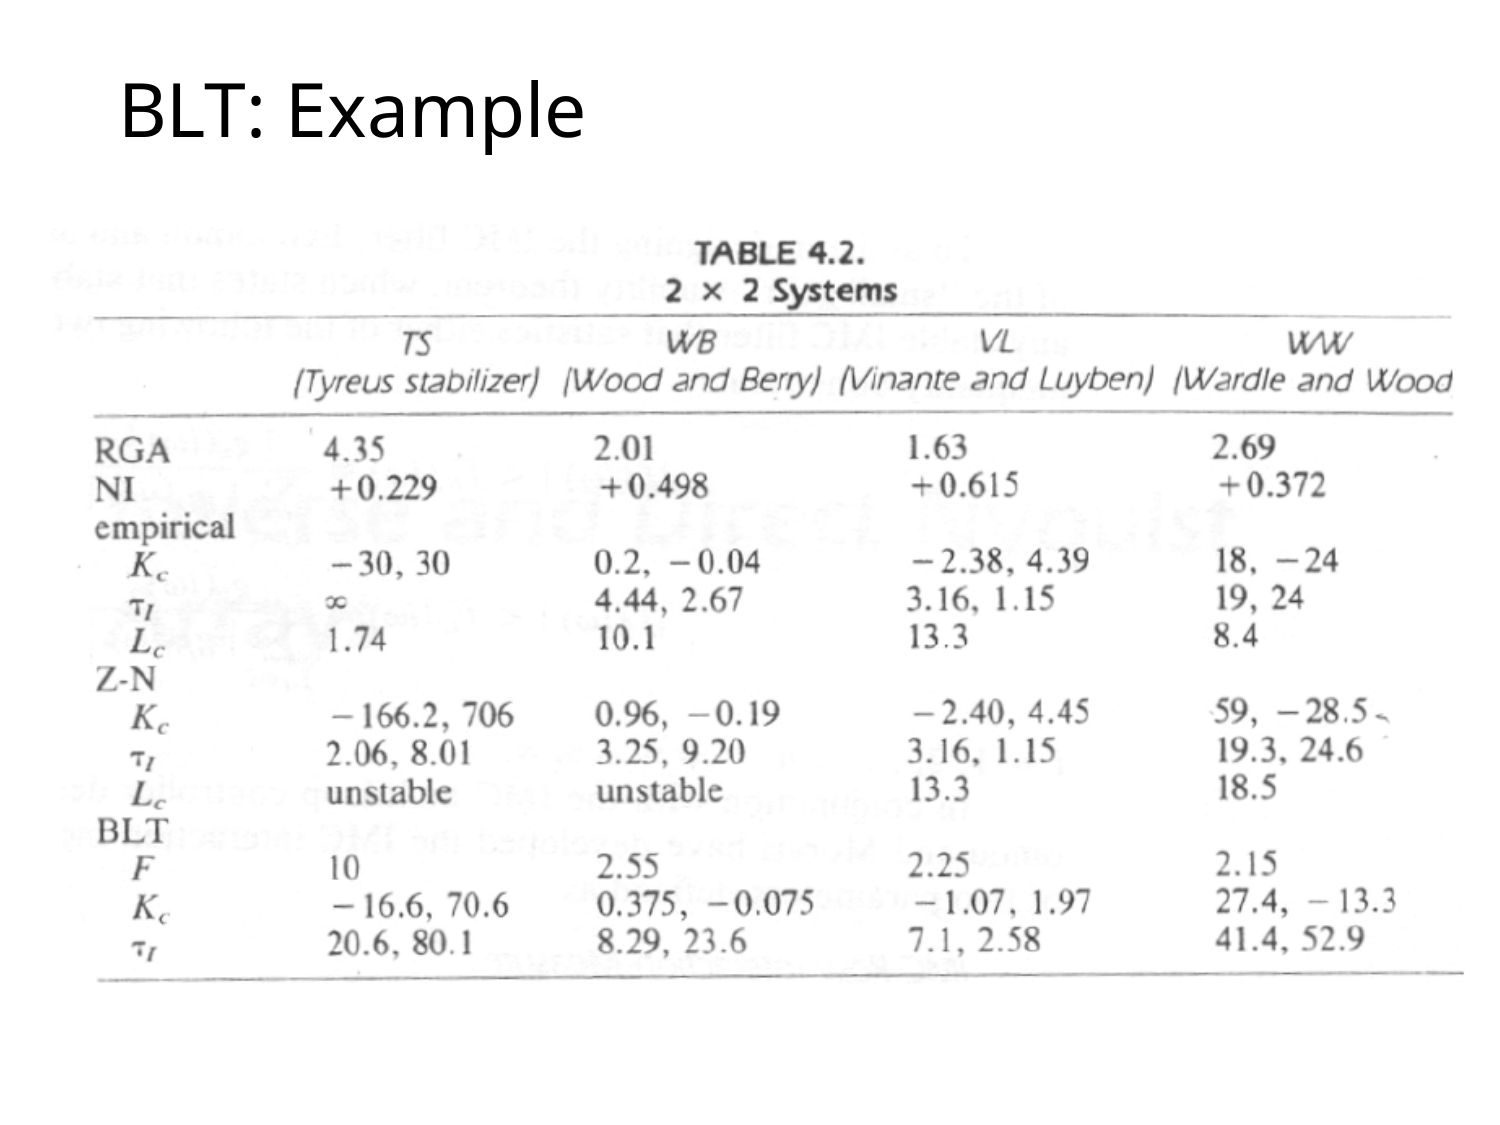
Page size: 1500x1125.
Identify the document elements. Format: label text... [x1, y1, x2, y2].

title BLT: Example [103, 59, 1397, 167]
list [32, 221, 1467, 984]
